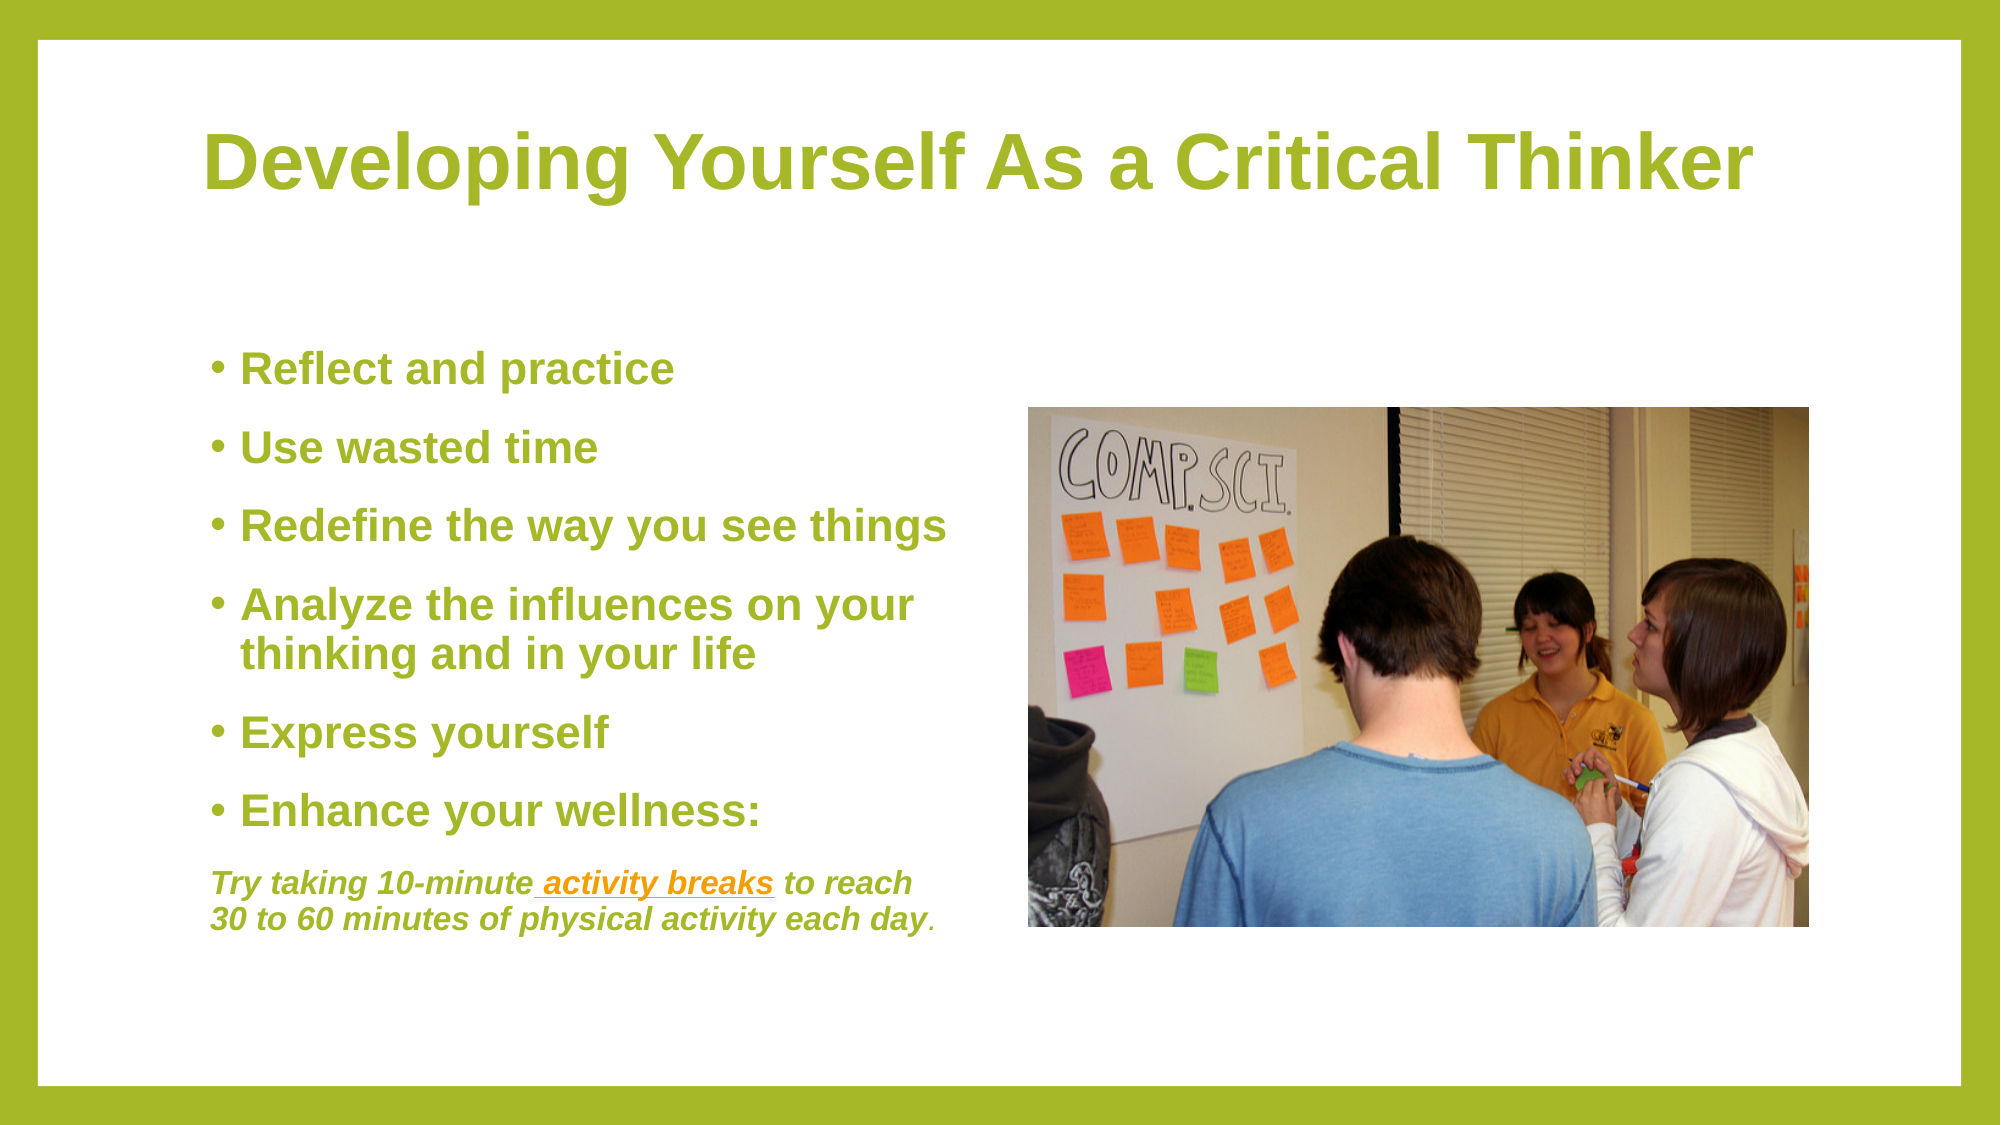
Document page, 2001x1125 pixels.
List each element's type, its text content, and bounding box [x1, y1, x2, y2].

list Reflect and practice Use wasted time Redefine the way you see things Analyze the influences on your thinking and in your life Express yourself Enhance your wellness: Try taking 10-minute activity breaks to reach 30 to 60 minutes of physical activity each day. [187, 337, 968, 998]
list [1027, 407, 1809, 928]
title Developing Yourself As a Critical Thinker [187, 99, 1808, 323]
